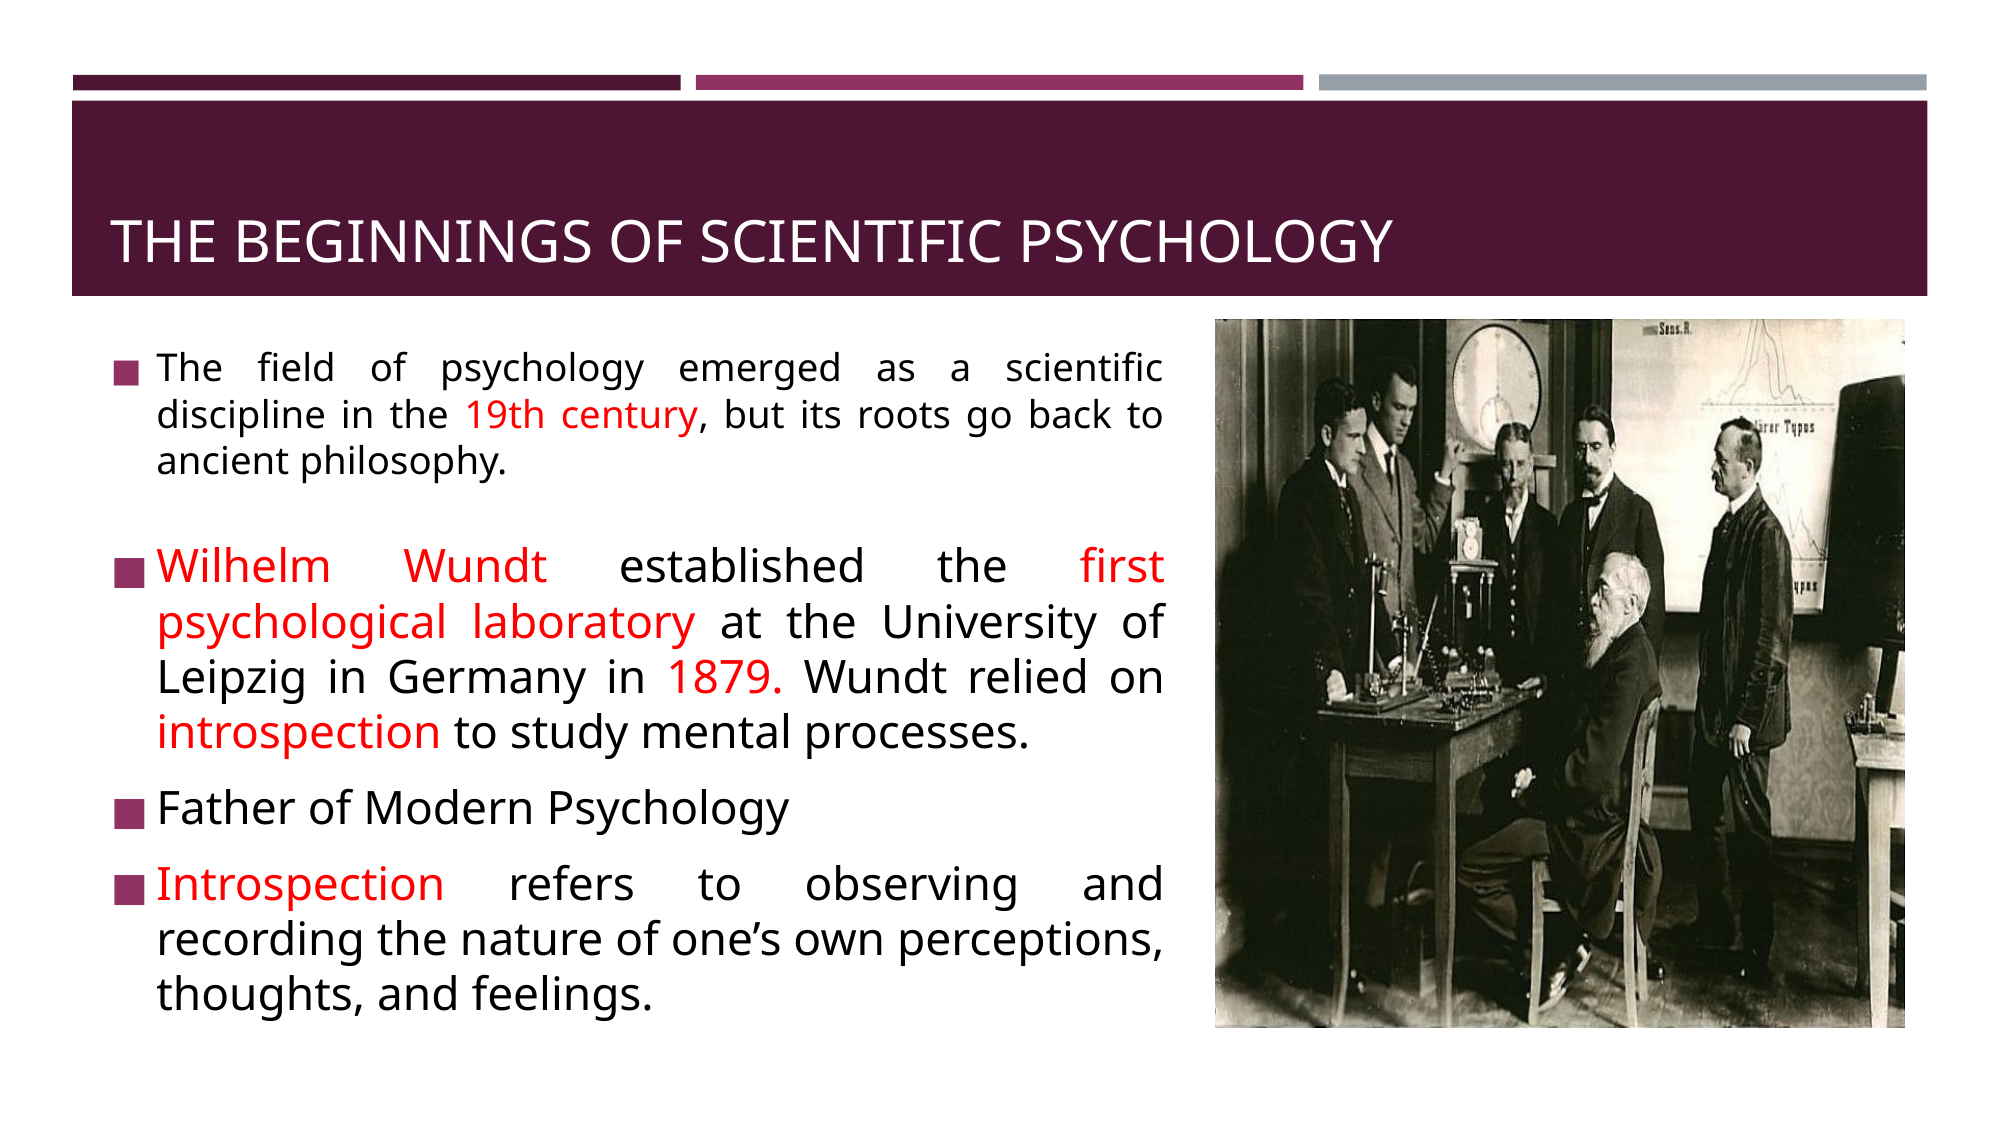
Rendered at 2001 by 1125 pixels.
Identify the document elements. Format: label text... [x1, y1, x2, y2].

list The field of psychology emerged as a scientific discipline in the 19th century, but its roots go back to ancient philosophy. Wilhelm Wundt established the first psychological laboratory at the University of Leipzig in Germany in 1879. Wundt relied on introspection to study mental processes. Father of Modern Psychology Introspection refers to observing and recording the nature of one’s own perceptions, thoughts, and feelings. [95, 335, 1180, 1028]
picture [1215, 319, 1905, 1029]
title THE BEGINNINGS OF SCIENTIFIC PSYCHOLOGY [95, 115, 1905, 282]
